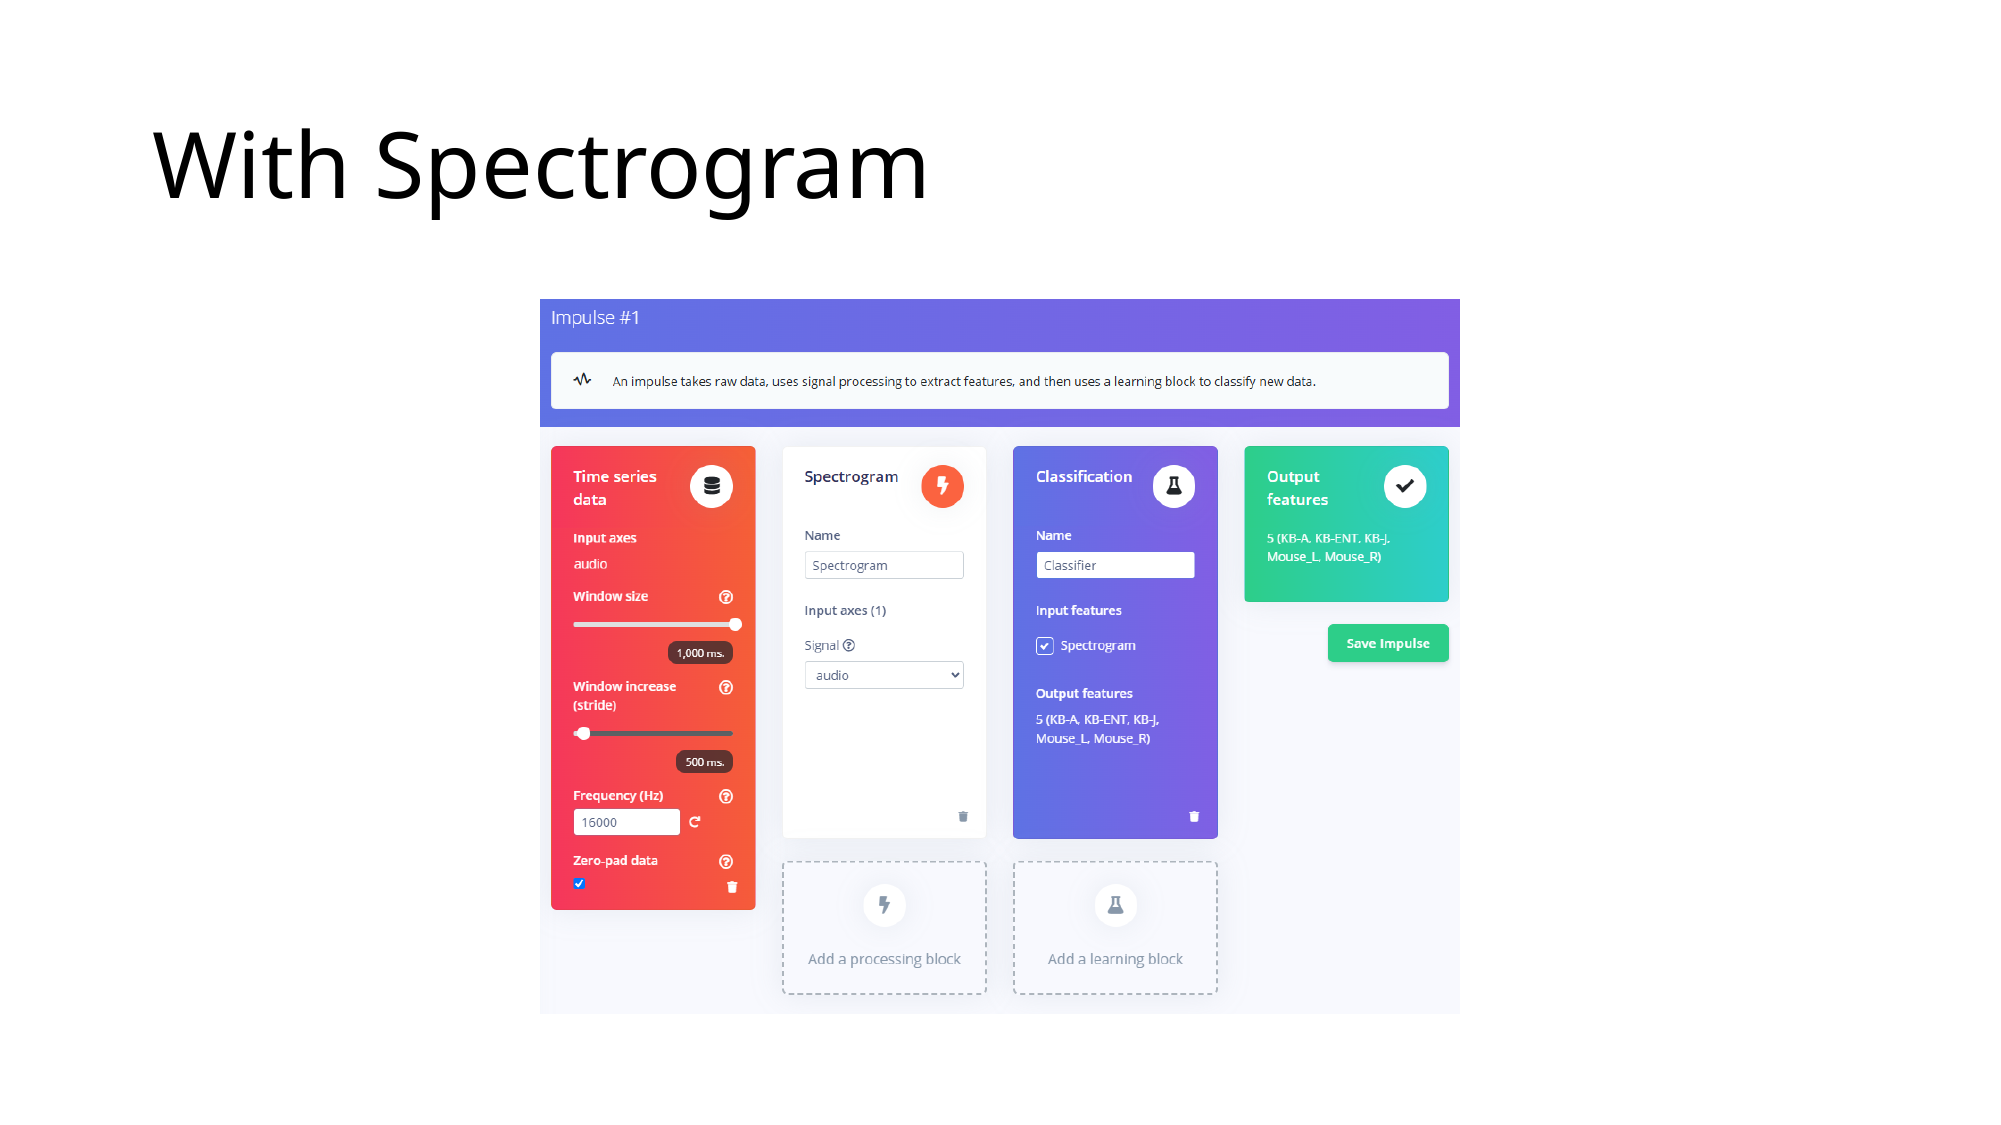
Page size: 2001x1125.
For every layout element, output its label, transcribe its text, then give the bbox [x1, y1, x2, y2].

title With Spectrogram [137, 59, 1863, 278]
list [539, 298, 1461, 1014]
